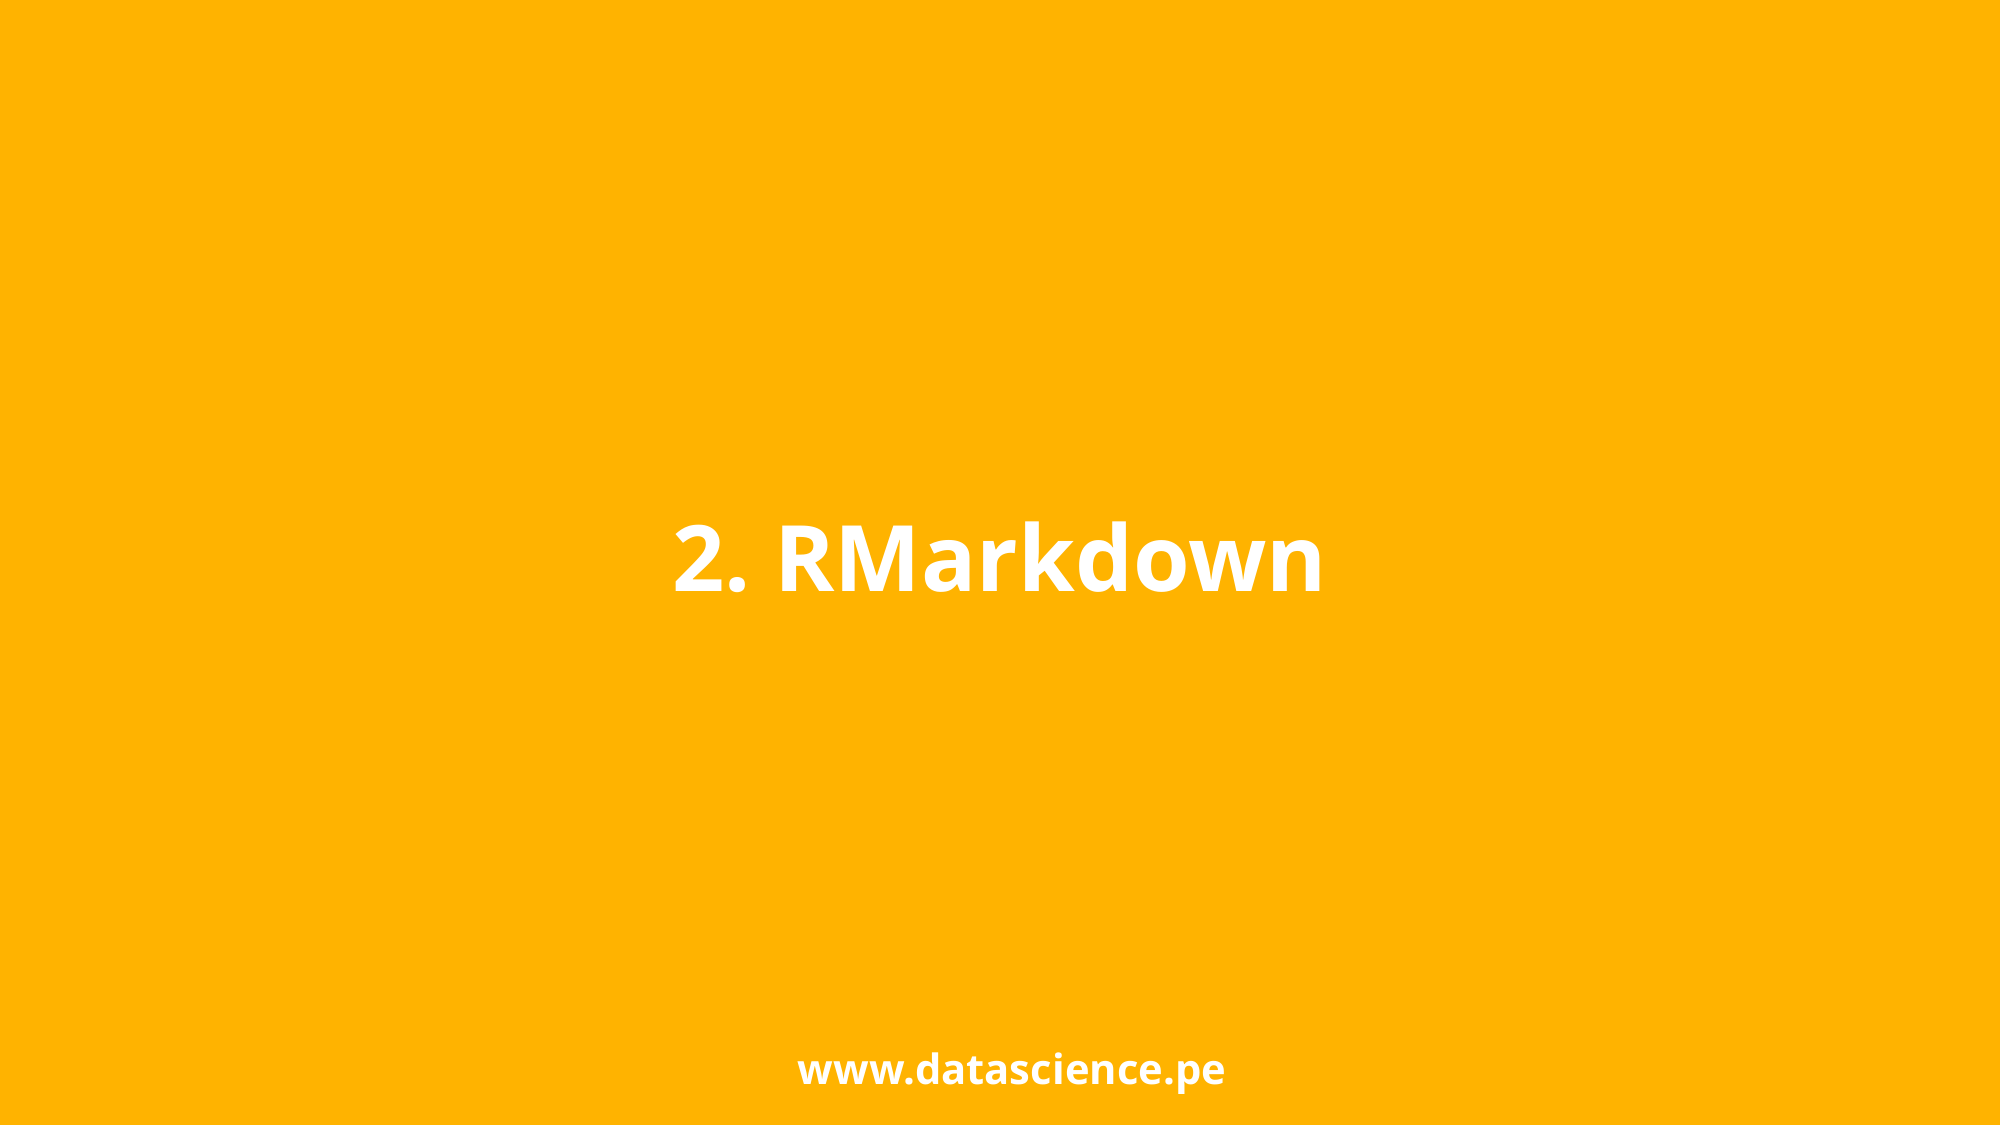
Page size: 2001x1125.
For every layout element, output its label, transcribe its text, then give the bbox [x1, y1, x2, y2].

title 2. RMarkdown [99, 468, 1900, 656]
